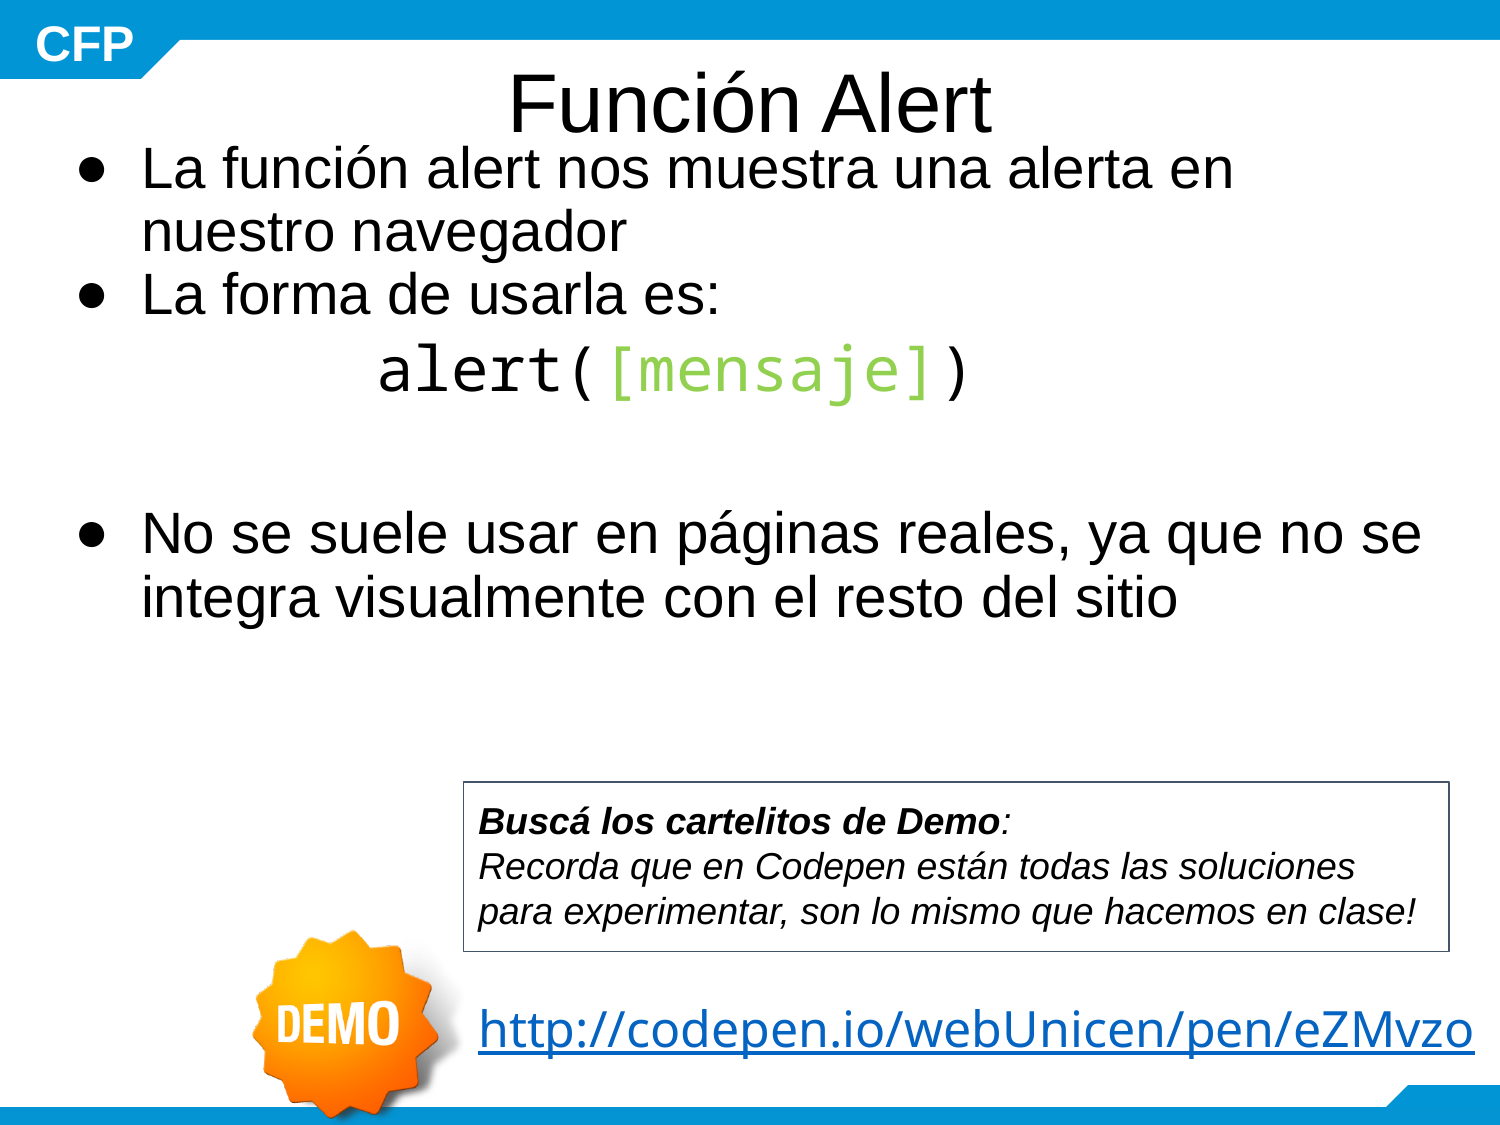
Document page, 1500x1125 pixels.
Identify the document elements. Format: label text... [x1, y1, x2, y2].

title Función Alert [103, 0, 1397, 158]
text_box Buscá los cartelitos de Demo: Recorda que en Codepen están todas las soluciones para experimentar, son lo mismo que hacemos en clase! [463, 781, 1449, 952]
list La función alert nos muestra una alerta en nuestro navegador La forma de usarla es: alert([mensaje]) No se suele usar en páginas reales, ya que no se integra visualmente con el resto del sitio [51, 130, 1449, 1066]
text_box http://codepen.io/webUnicen/pen/eZMvzo [469, 986, 1500, 1066]
picture [230, 917, 464, 1119]
